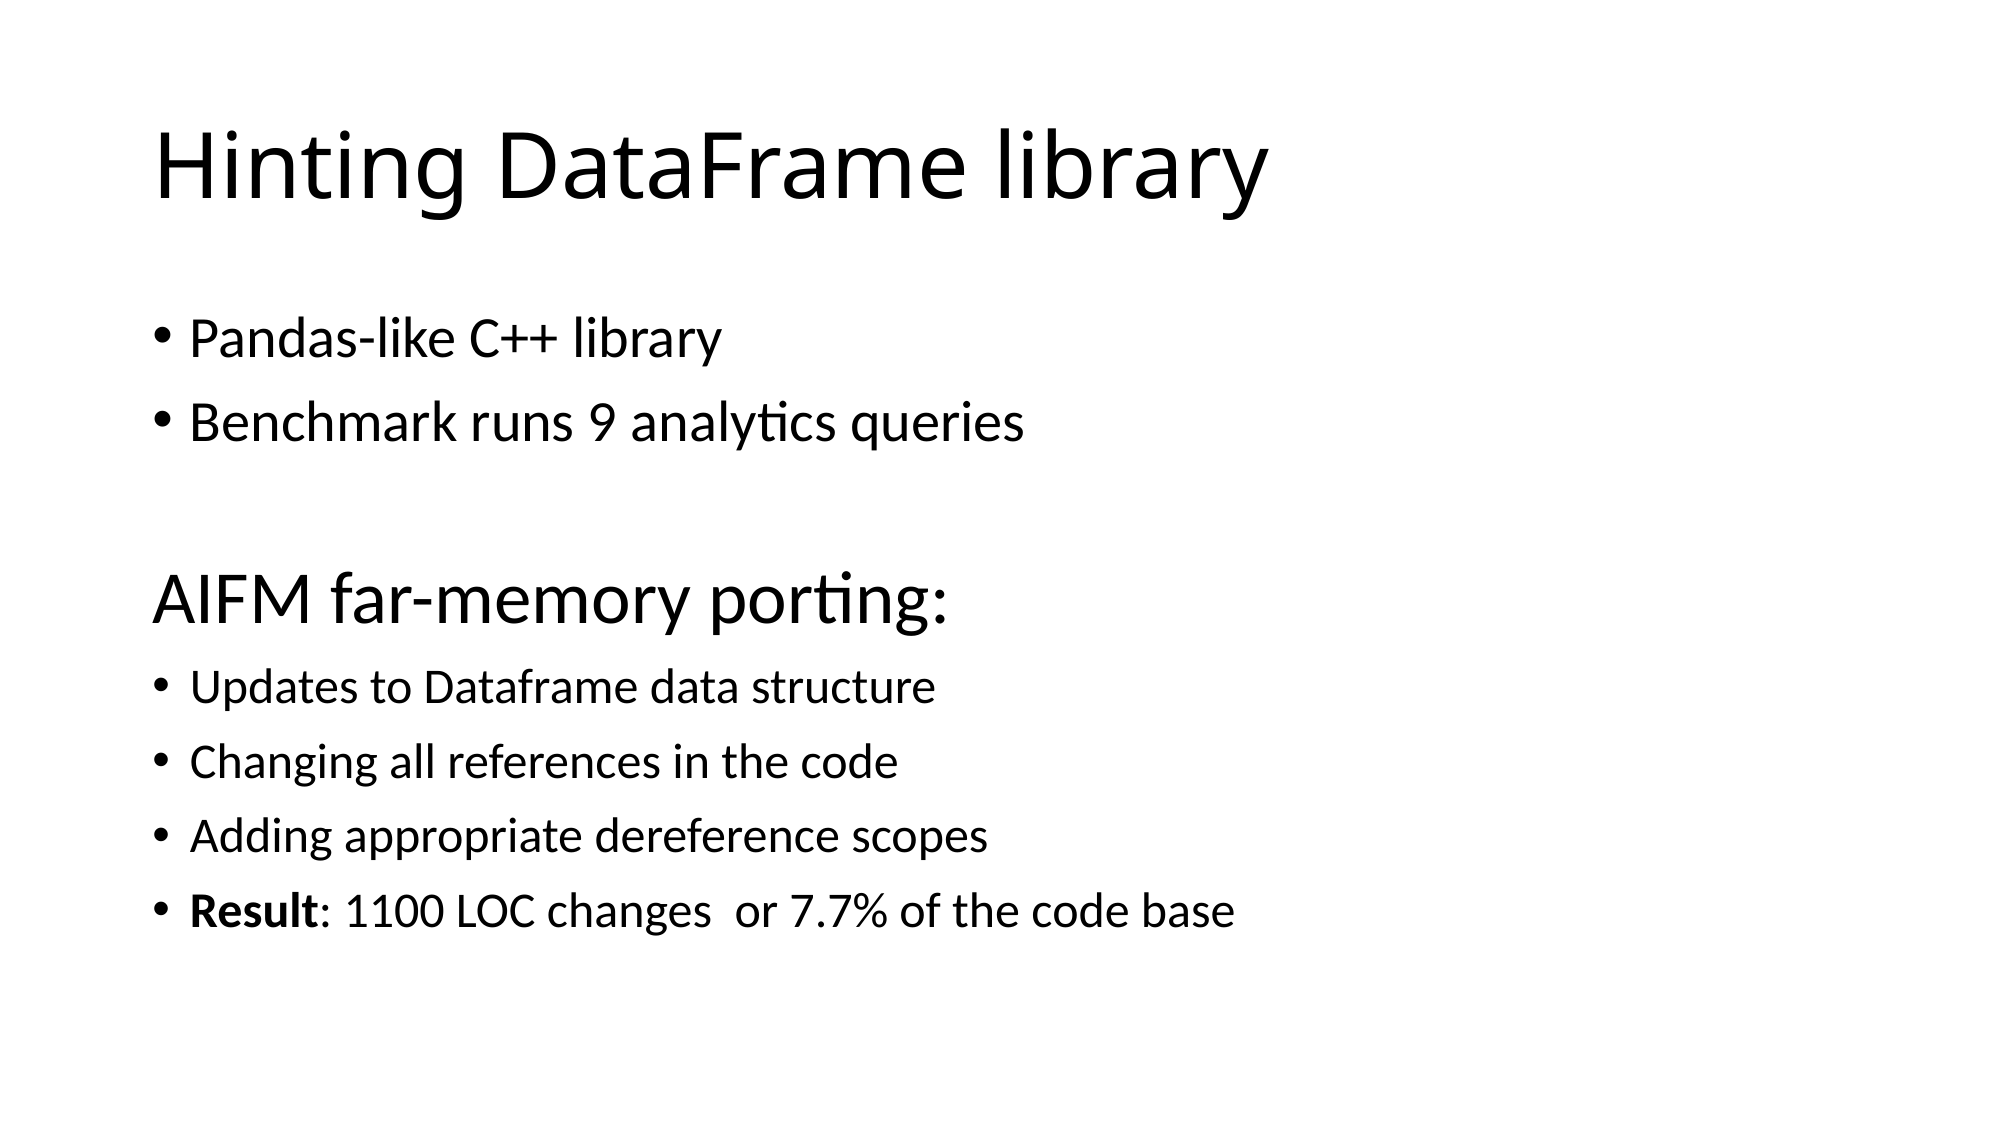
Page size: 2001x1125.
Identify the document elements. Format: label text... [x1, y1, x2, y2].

title Hinting DataFrame library [137, 59, 1863, 278]
list Pandas-like C++ library Benchmark runs 9 analytics queries AIFM far-memory porting: Updates to Dataframe data structure Changing all references in the code Adding appropriate dereference scopes Result: 1100 LOC changes or 7.7% of the code base [137, 299, 1863, 1014]
